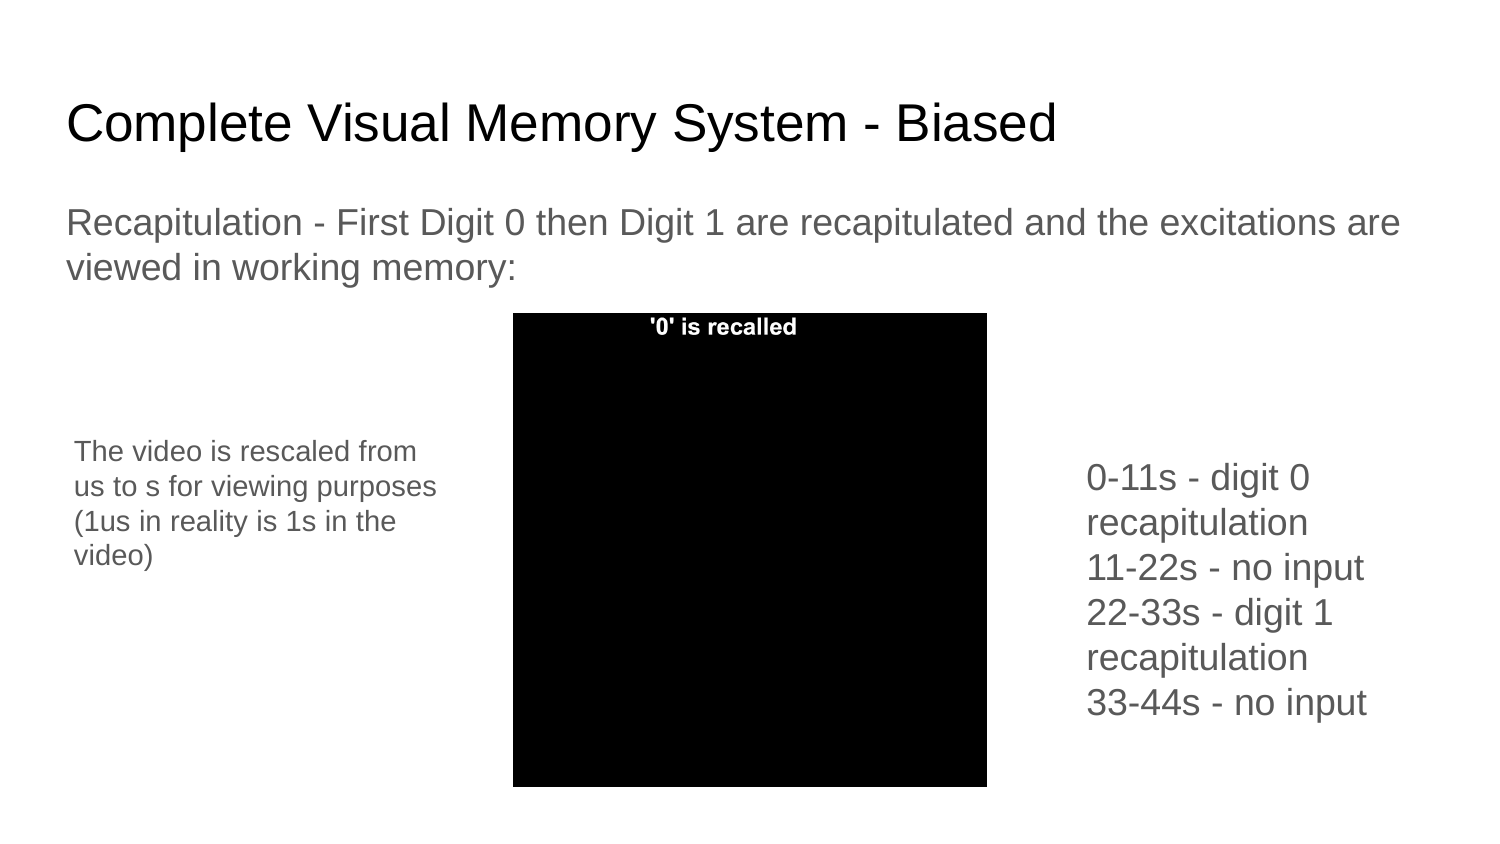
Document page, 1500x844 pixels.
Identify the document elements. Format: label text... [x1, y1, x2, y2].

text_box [512, 312, 988, 788]
text_box The video is rescaled from us to s for viewing purposes (1us in reality is 1s in the video) [59, 416, 459, 598]
text_box Recapitulation - First Digit 0 then Digit 1 are recapitulated and the excitations are viewed in working memory: [51, 183, 1500, 263]
title Complete Visual Memory System - Biased [51, 72, 1449, 167]
text_box 0-11s - digit 0 recapitulation 11-22s - no input 22-33s - digit 1 recapitulation 33-44s - no input [1071, 437, 1471, 819]
